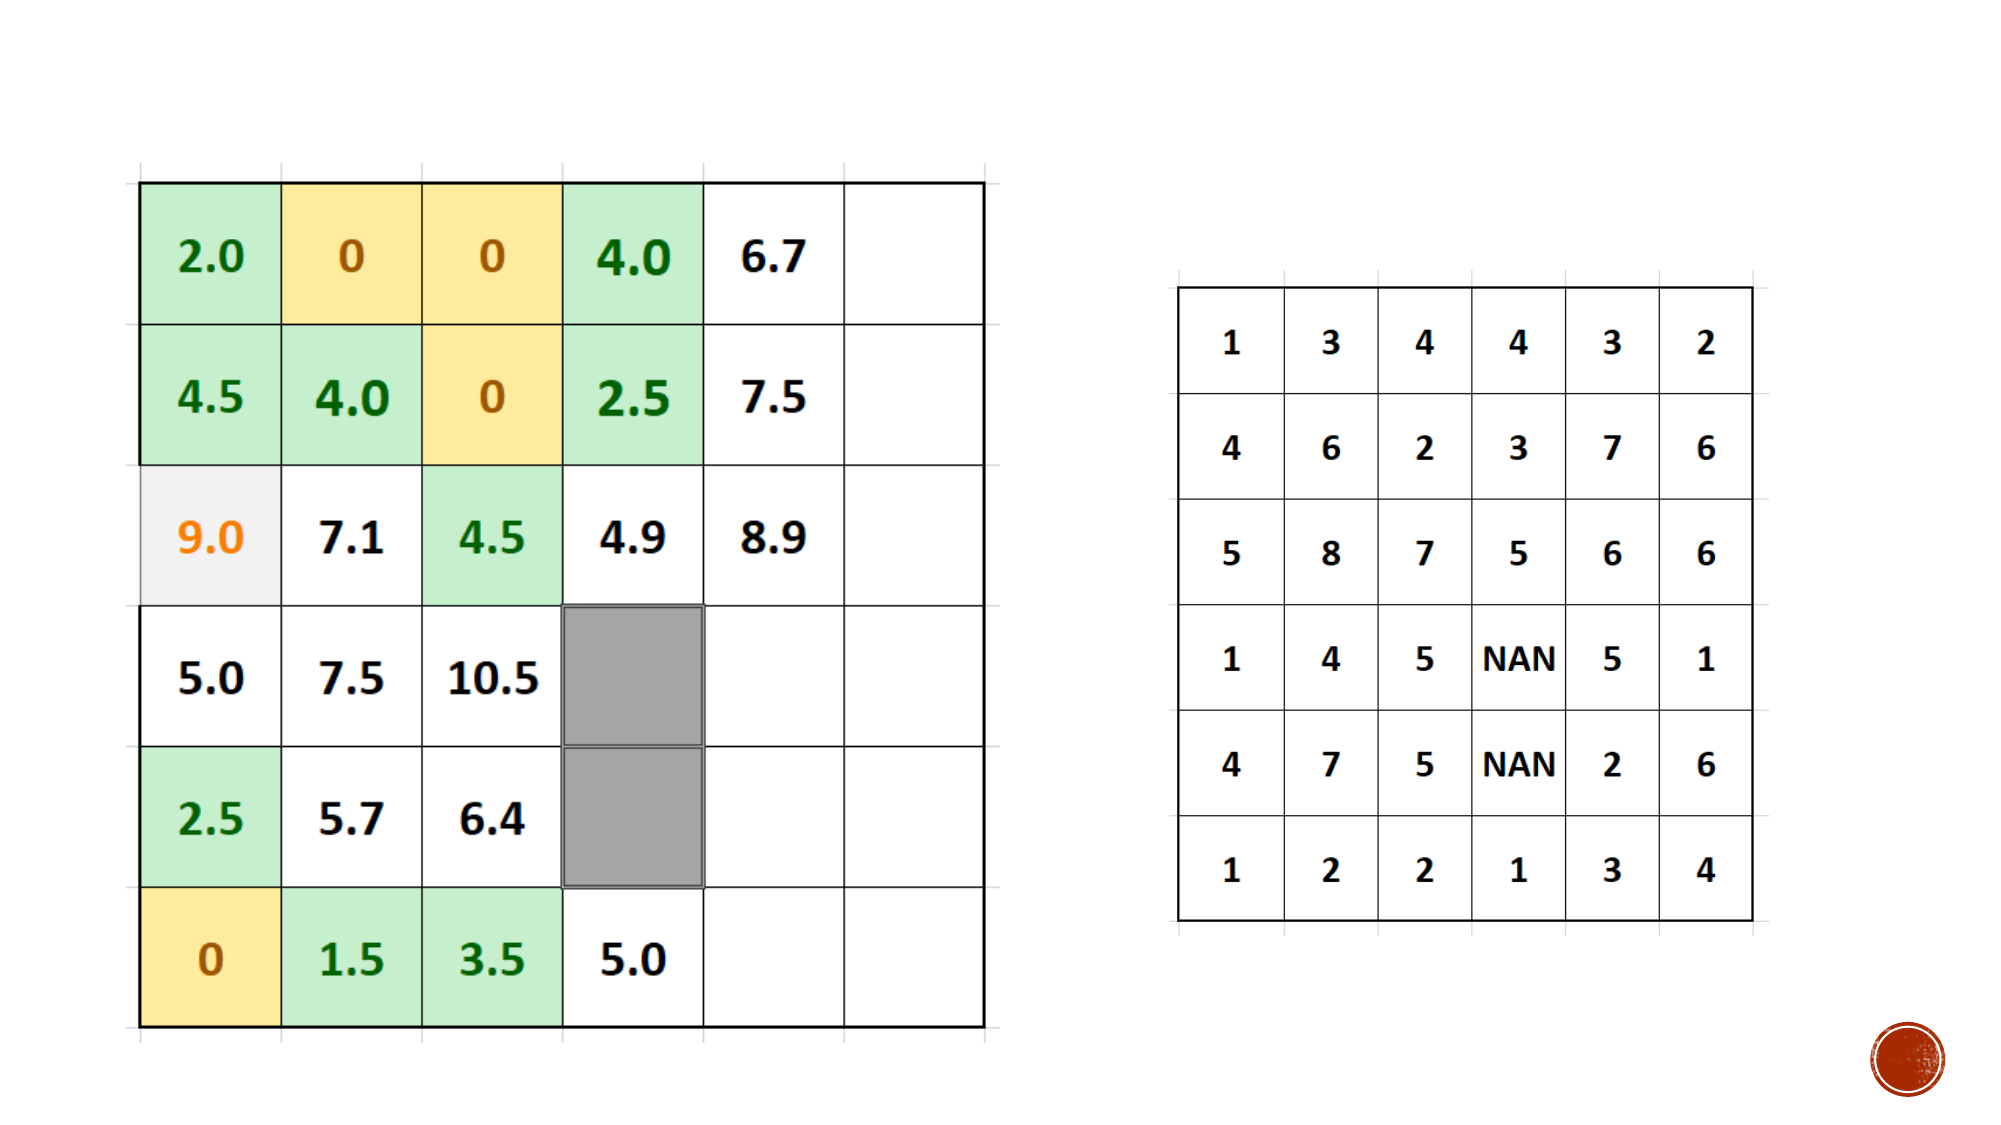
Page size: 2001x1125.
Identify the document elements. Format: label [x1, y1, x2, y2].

list [1172, 274, 1767, 933]
picture [126, 163, 1000, 1043]
